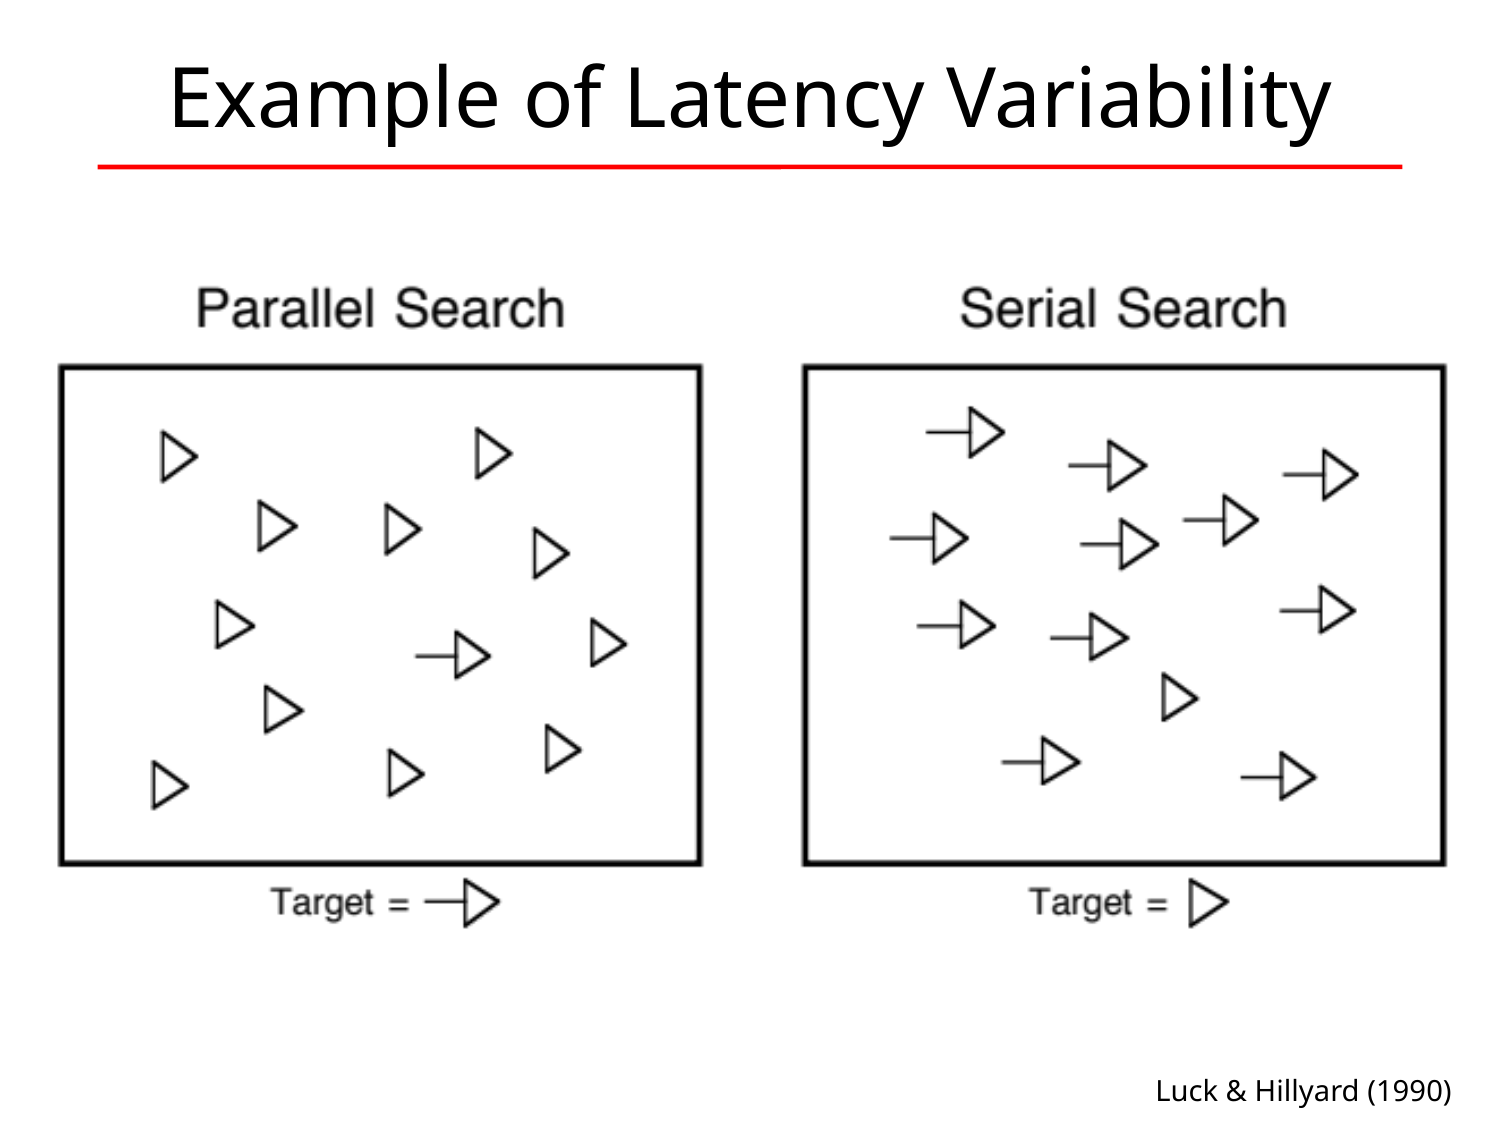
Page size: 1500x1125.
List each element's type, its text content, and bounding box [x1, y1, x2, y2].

text_box Luck & Hillyard (1990) [1107, 1065, 1500, 1115]
title Example of Latency Variability [37, 0, 1463, 188]
picture [38, 271, 1464, 938]
